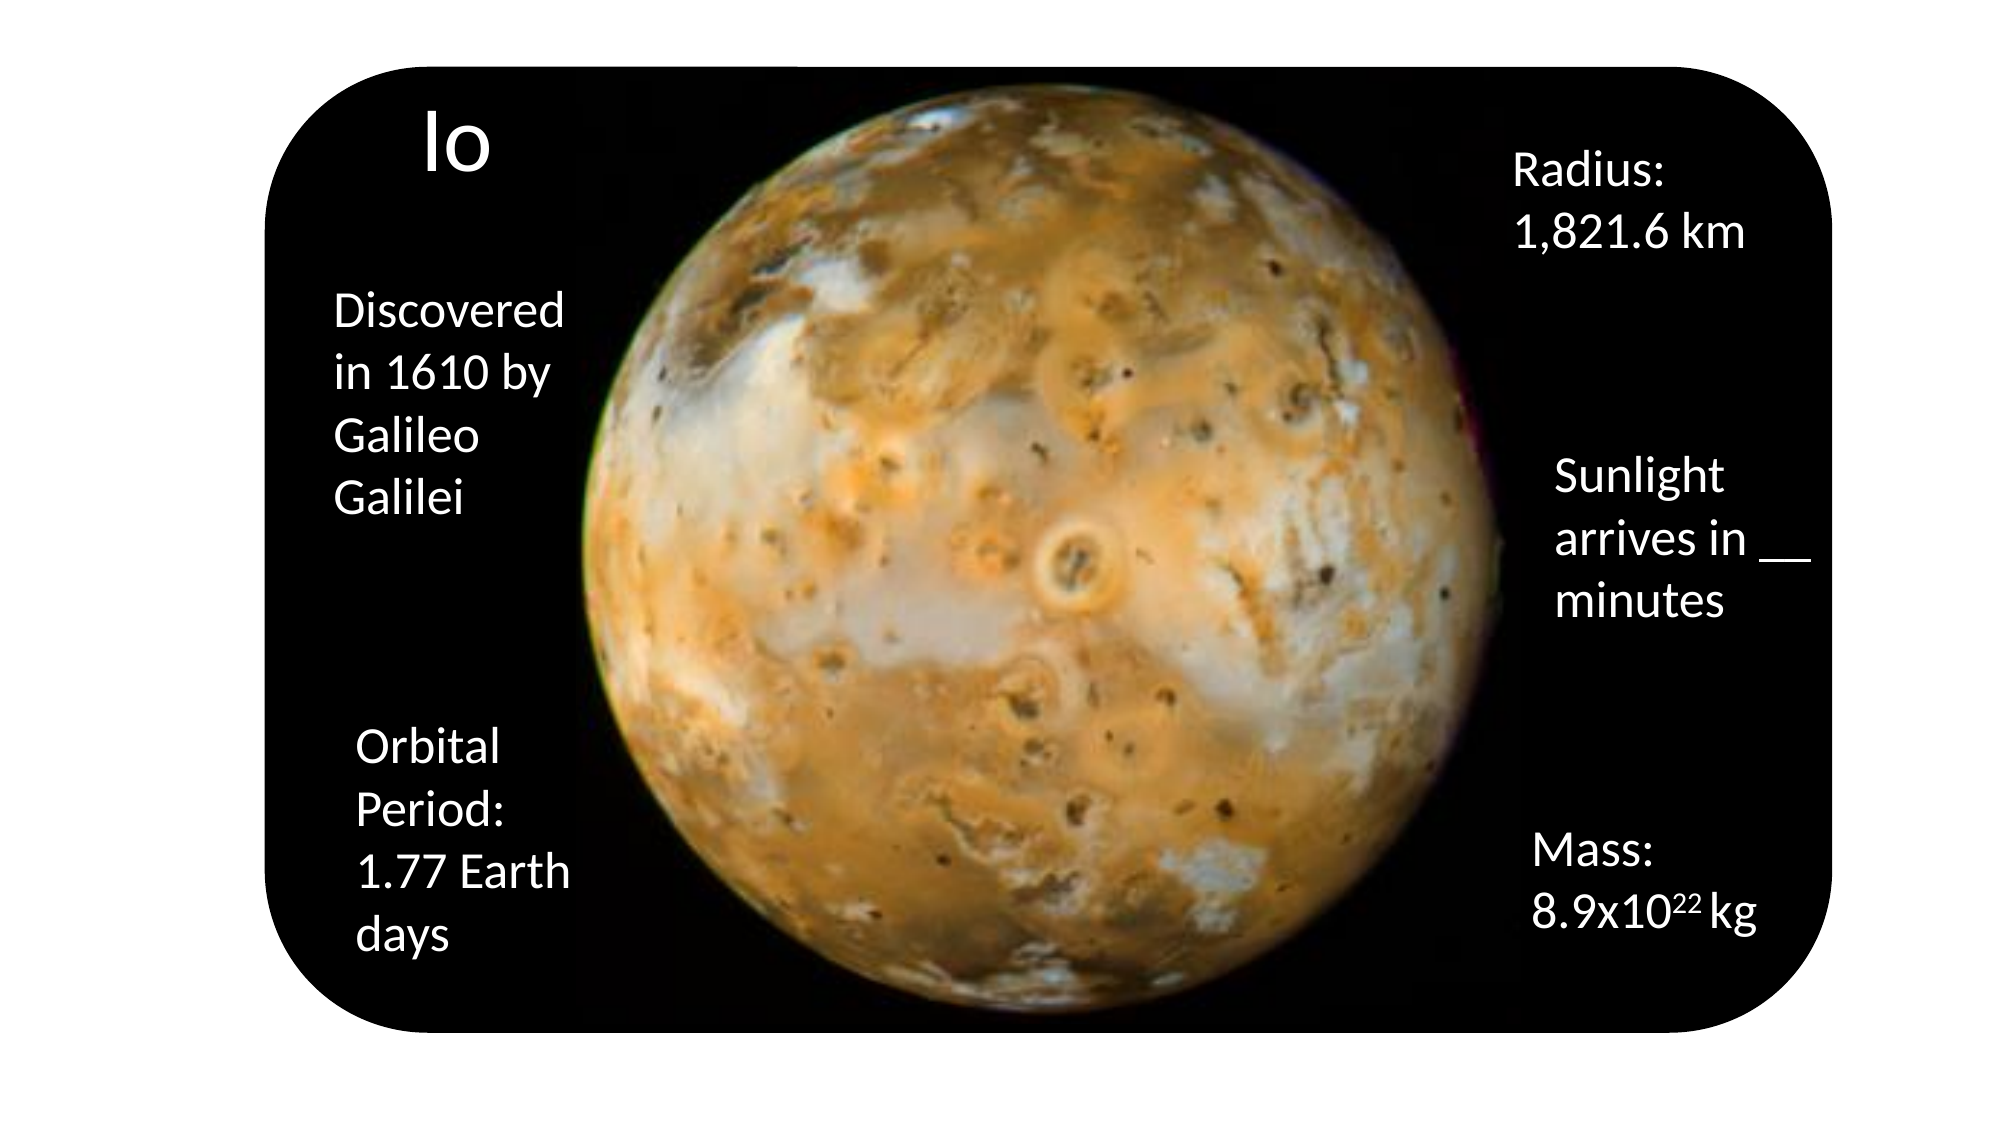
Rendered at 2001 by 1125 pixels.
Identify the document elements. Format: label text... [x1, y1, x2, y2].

text_box Radius: 1,821.6 km [1521, 126, 1805, 267]
text_box Mass: 8.9x1022 kg [1521, 806, 1824, 947]
text_box Orbital Period: 1.77 Earth days [340, 704, 575, 970]
picture [575, 69, 1522, 1024]
text_box Io [405, 69, 575, 198]
text_box [266, 70, 1811, 1031]
text_box [1522, 143, 1831, 914]
text_box Discovered in 1610 by Galileo Galilei [318, 267, 575, 533]
text_box [420, 68, 1793, 126]
text_box Sunlight arrives in __ minutes [1539, 433, 1827, 636]
